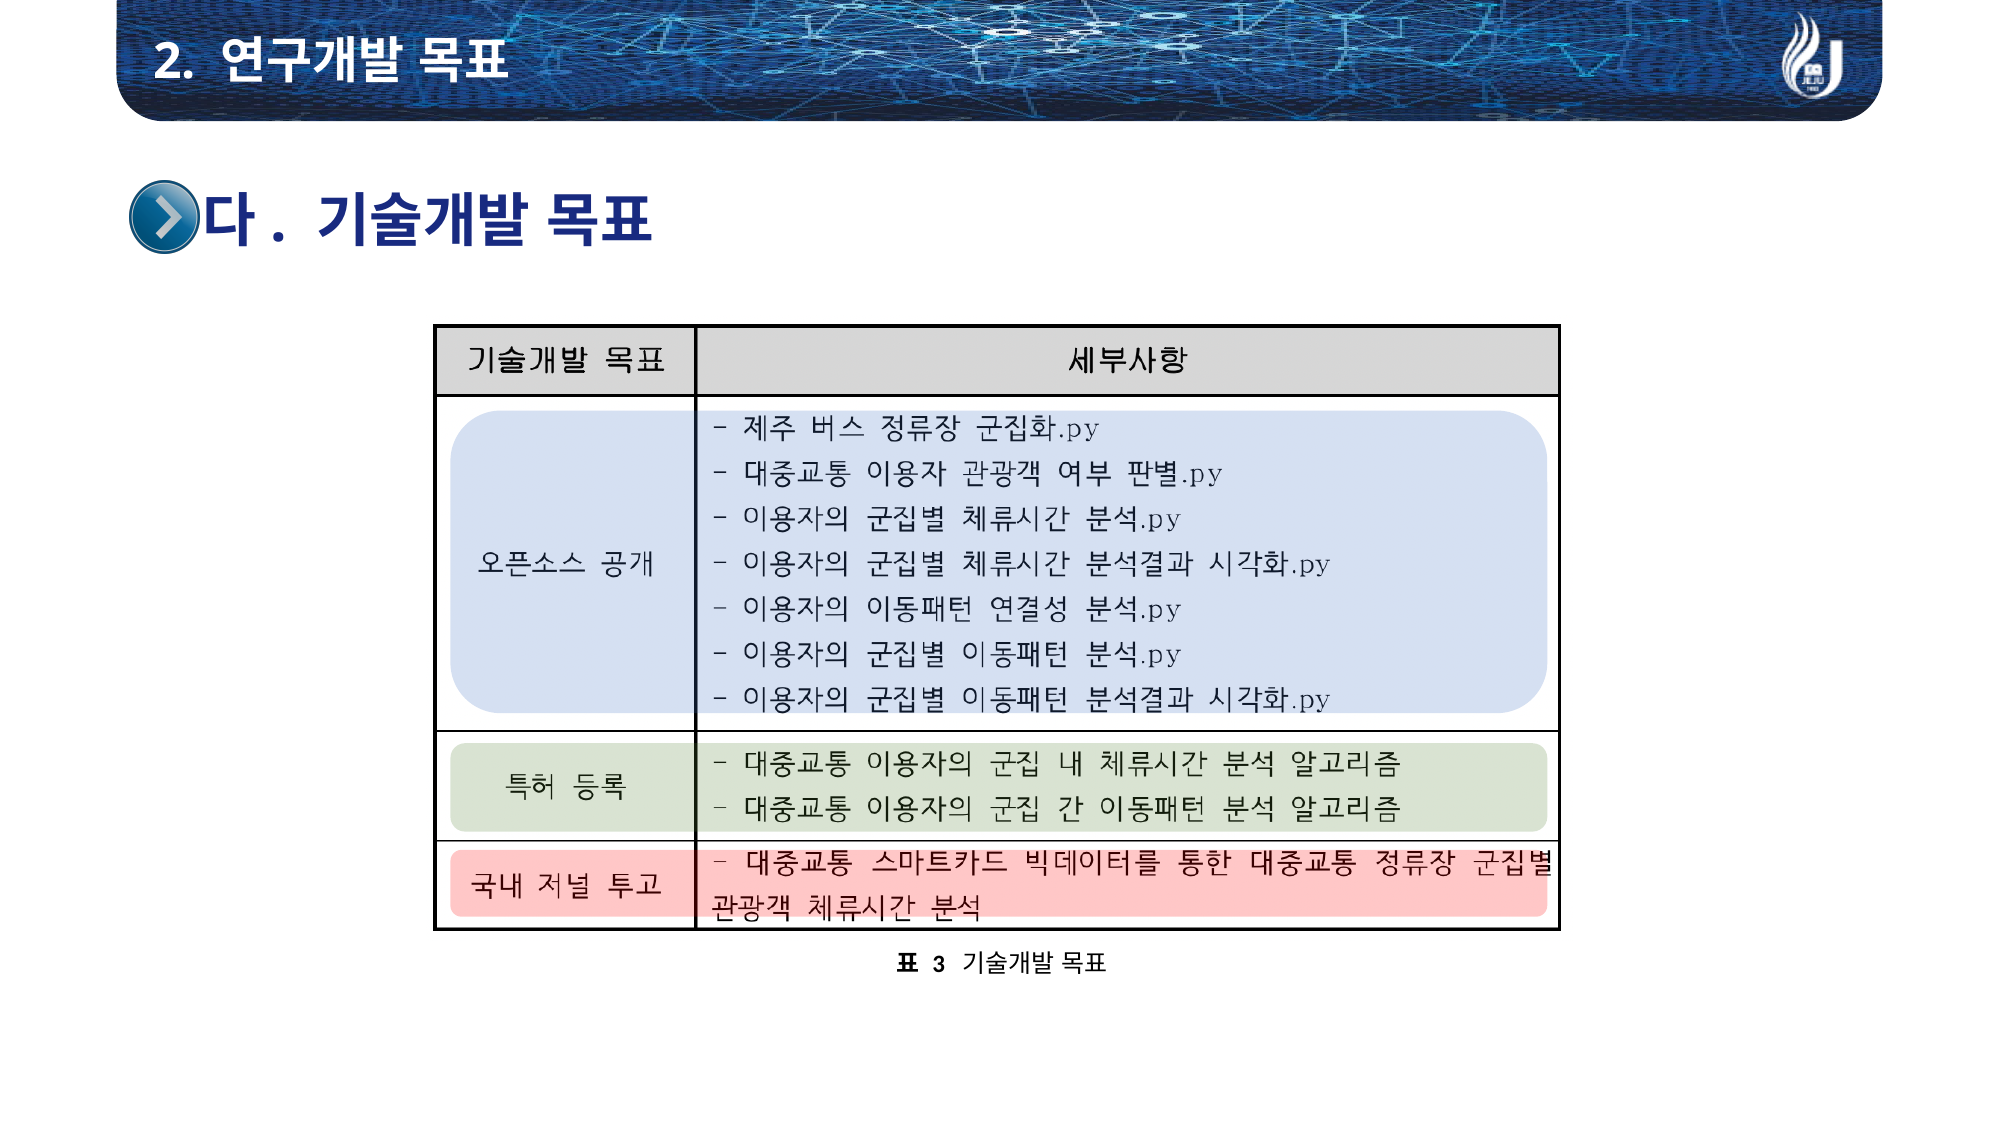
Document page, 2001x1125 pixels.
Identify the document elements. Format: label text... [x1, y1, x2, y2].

text_box 다. 기술개발 목표 [188, 175, 669, 261]
picture [116, 0, 1883, 122]
picture [129, 180, 200, 254]
picture [426, 315, 1573, 941]
text_box 표 3 기술개발 목표 [881, 941, 1123, 986]
